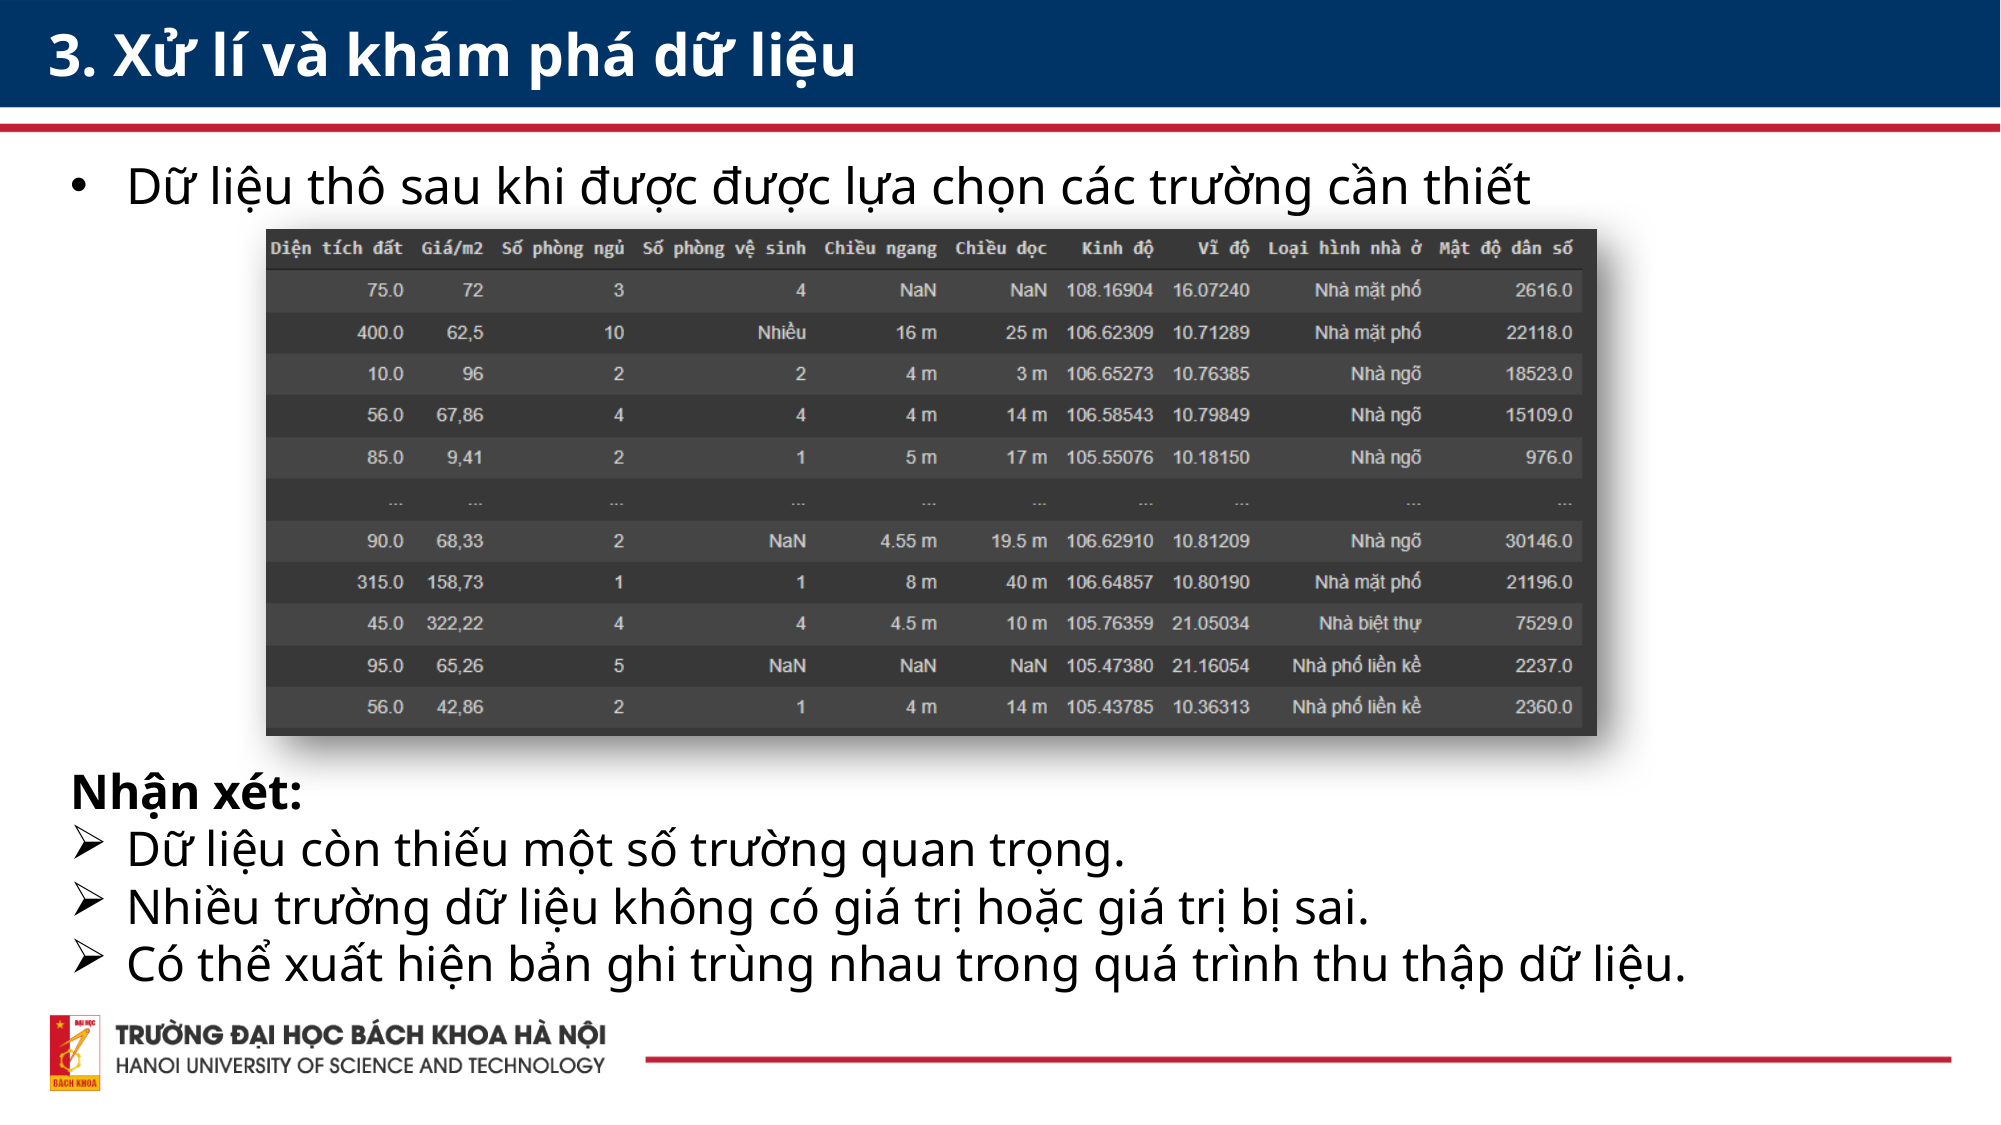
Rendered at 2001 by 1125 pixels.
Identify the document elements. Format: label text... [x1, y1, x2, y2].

text_box Dữ liệu thô sau khi được được lựa chọn các trường cần thiết Nhận xét: Dữ liệu còn thiếu một số trường quan trọng. Nhiều trường dữ liệu không có giá trị hoặc giá trị bị sai. Có thể xuất hiện bản ghi trùng nhau trong quá trình thu thập dữ liệu. [55, 146, 1945, 996]
picture [0, 0, 2001, 1125]
text_box 3. Xử lí và khám phá dữ liệu [33, 11, 1477, 96]
